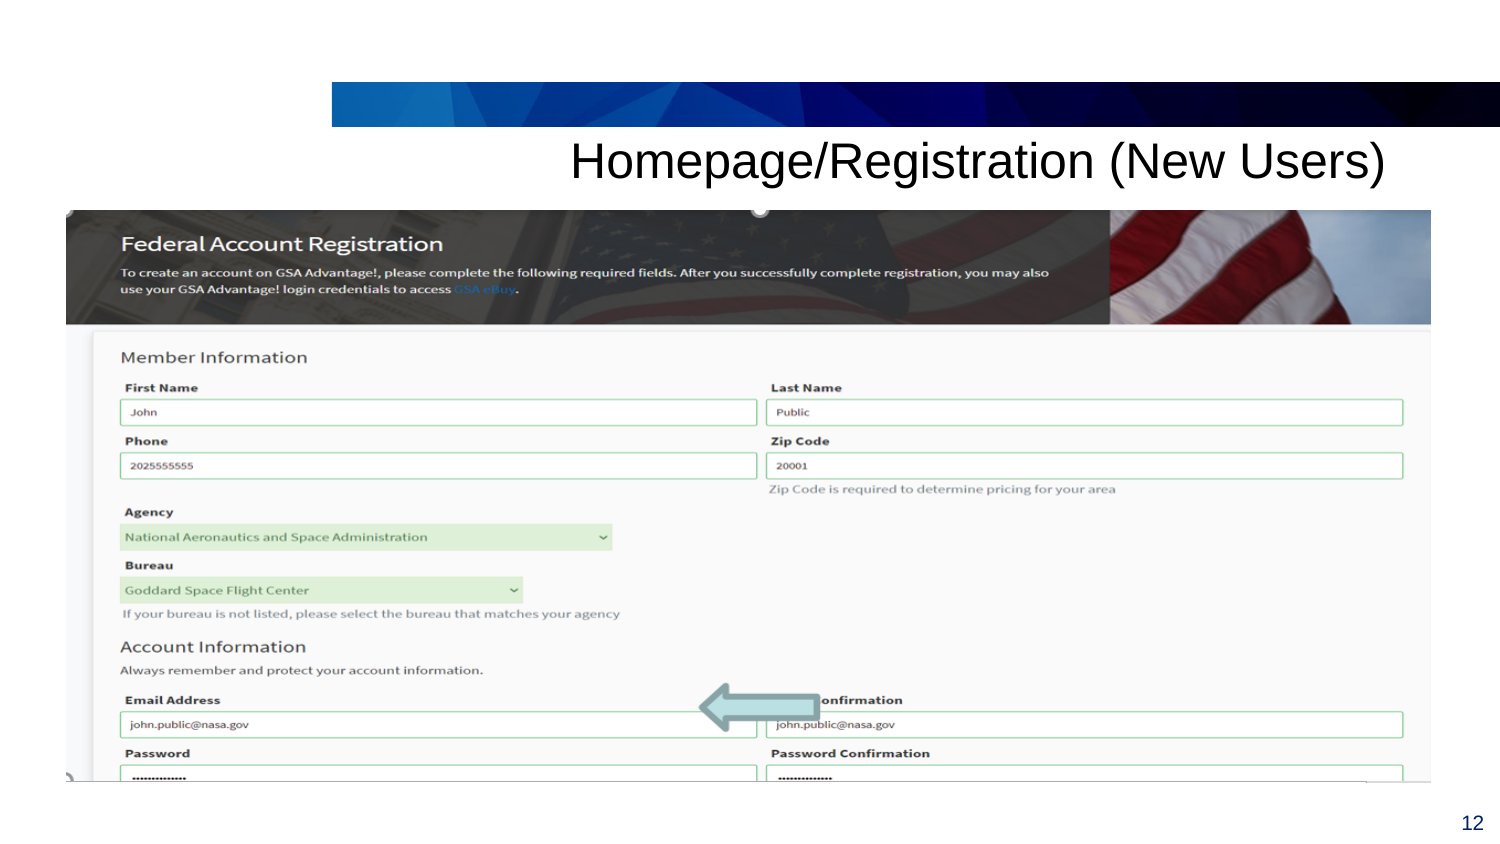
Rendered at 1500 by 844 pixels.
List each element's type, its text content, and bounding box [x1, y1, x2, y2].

picture [66, 210, 1431, 784]
picture [331, 82, 1500, 127]
text_box Homepage/Registration (New Users) [112, 105, 1387, 209]
